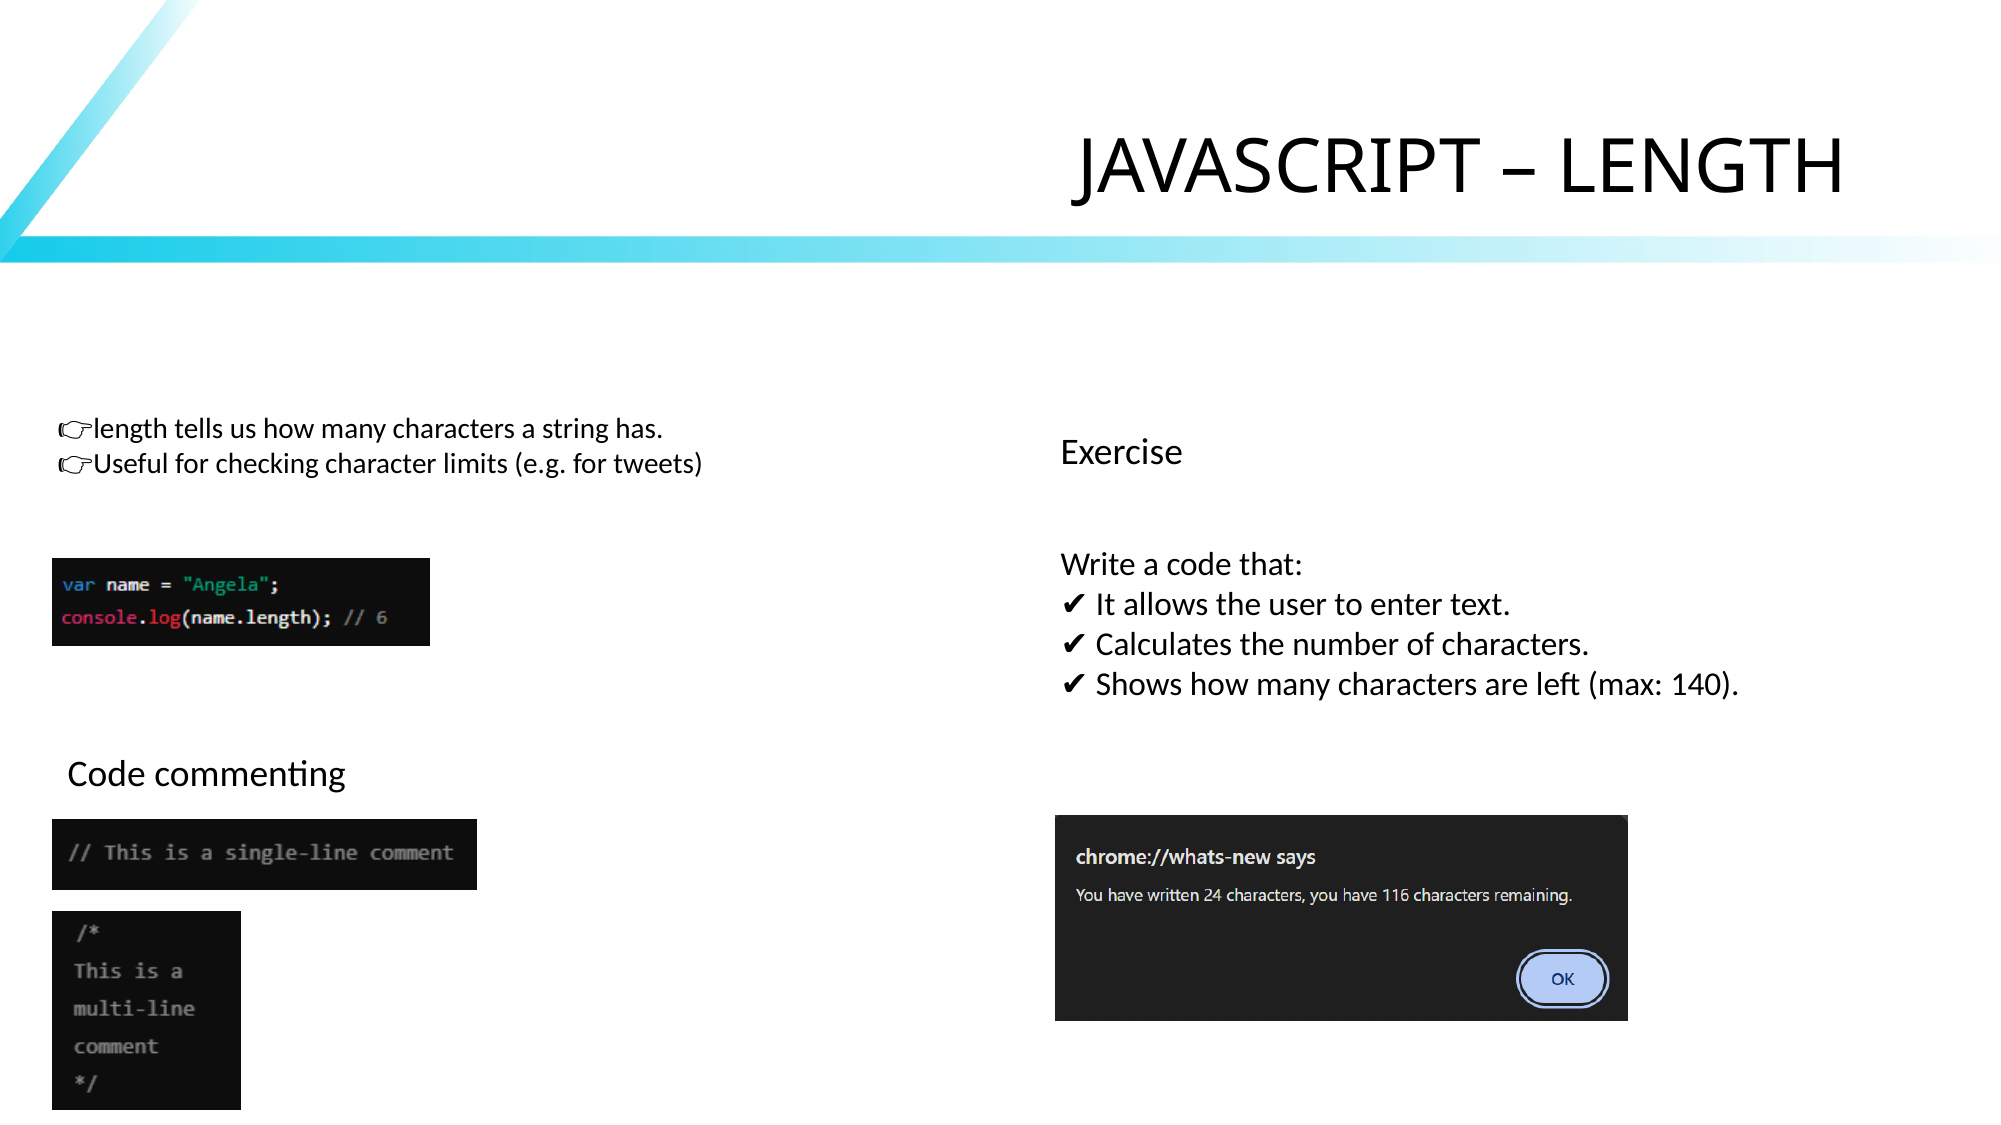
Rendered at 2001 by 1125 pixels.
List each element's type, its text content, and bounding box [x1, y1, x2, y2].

text_box Exercise [1045, 419, 2000, 480]
text_box 👉length tells us how many characters a string has. 👉Useful for checking character limits (e.g. for tweets) [42, 402, 817, 487]
picture [0, 0, 2000, 1125]
text_box Write a code that: ✔ It allows the user to enter text. ✔ Calculates the number of characters. ✔ Shows how many characters are left (max: 140). [1045, 534, 1808, 710]
title JAVASCRIPT – LENGTH [137, 59, 1863, 278]
text_box Code commenting [52, 741, 1062, 802]
